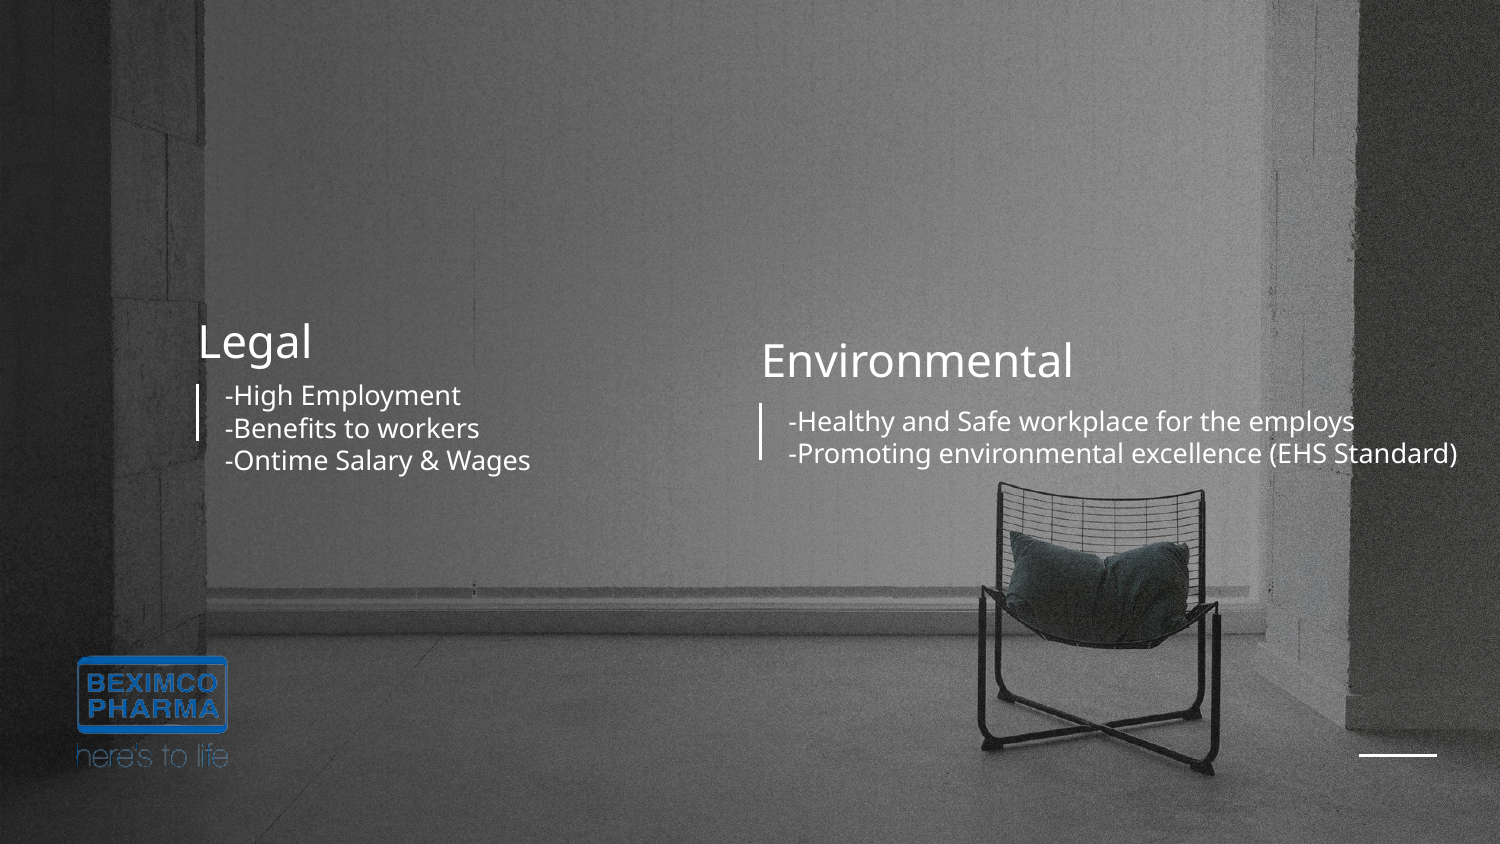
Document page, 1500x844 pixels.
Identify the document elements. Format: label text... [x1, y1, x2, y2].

picture [0, 0, 1500, 844]
subtitle -Healthy and Safe workplace for the employs -Promoting environmental excellence (EHS Standard) [773, 413, 1479, 492]
title Legal [197, 306, 554, 375]
title Environmental [760, 325, 1118, 394]
subtitle -High Employment -Benefits to workers -Ontime Salary & Wages [209, 404, 623, 483]
